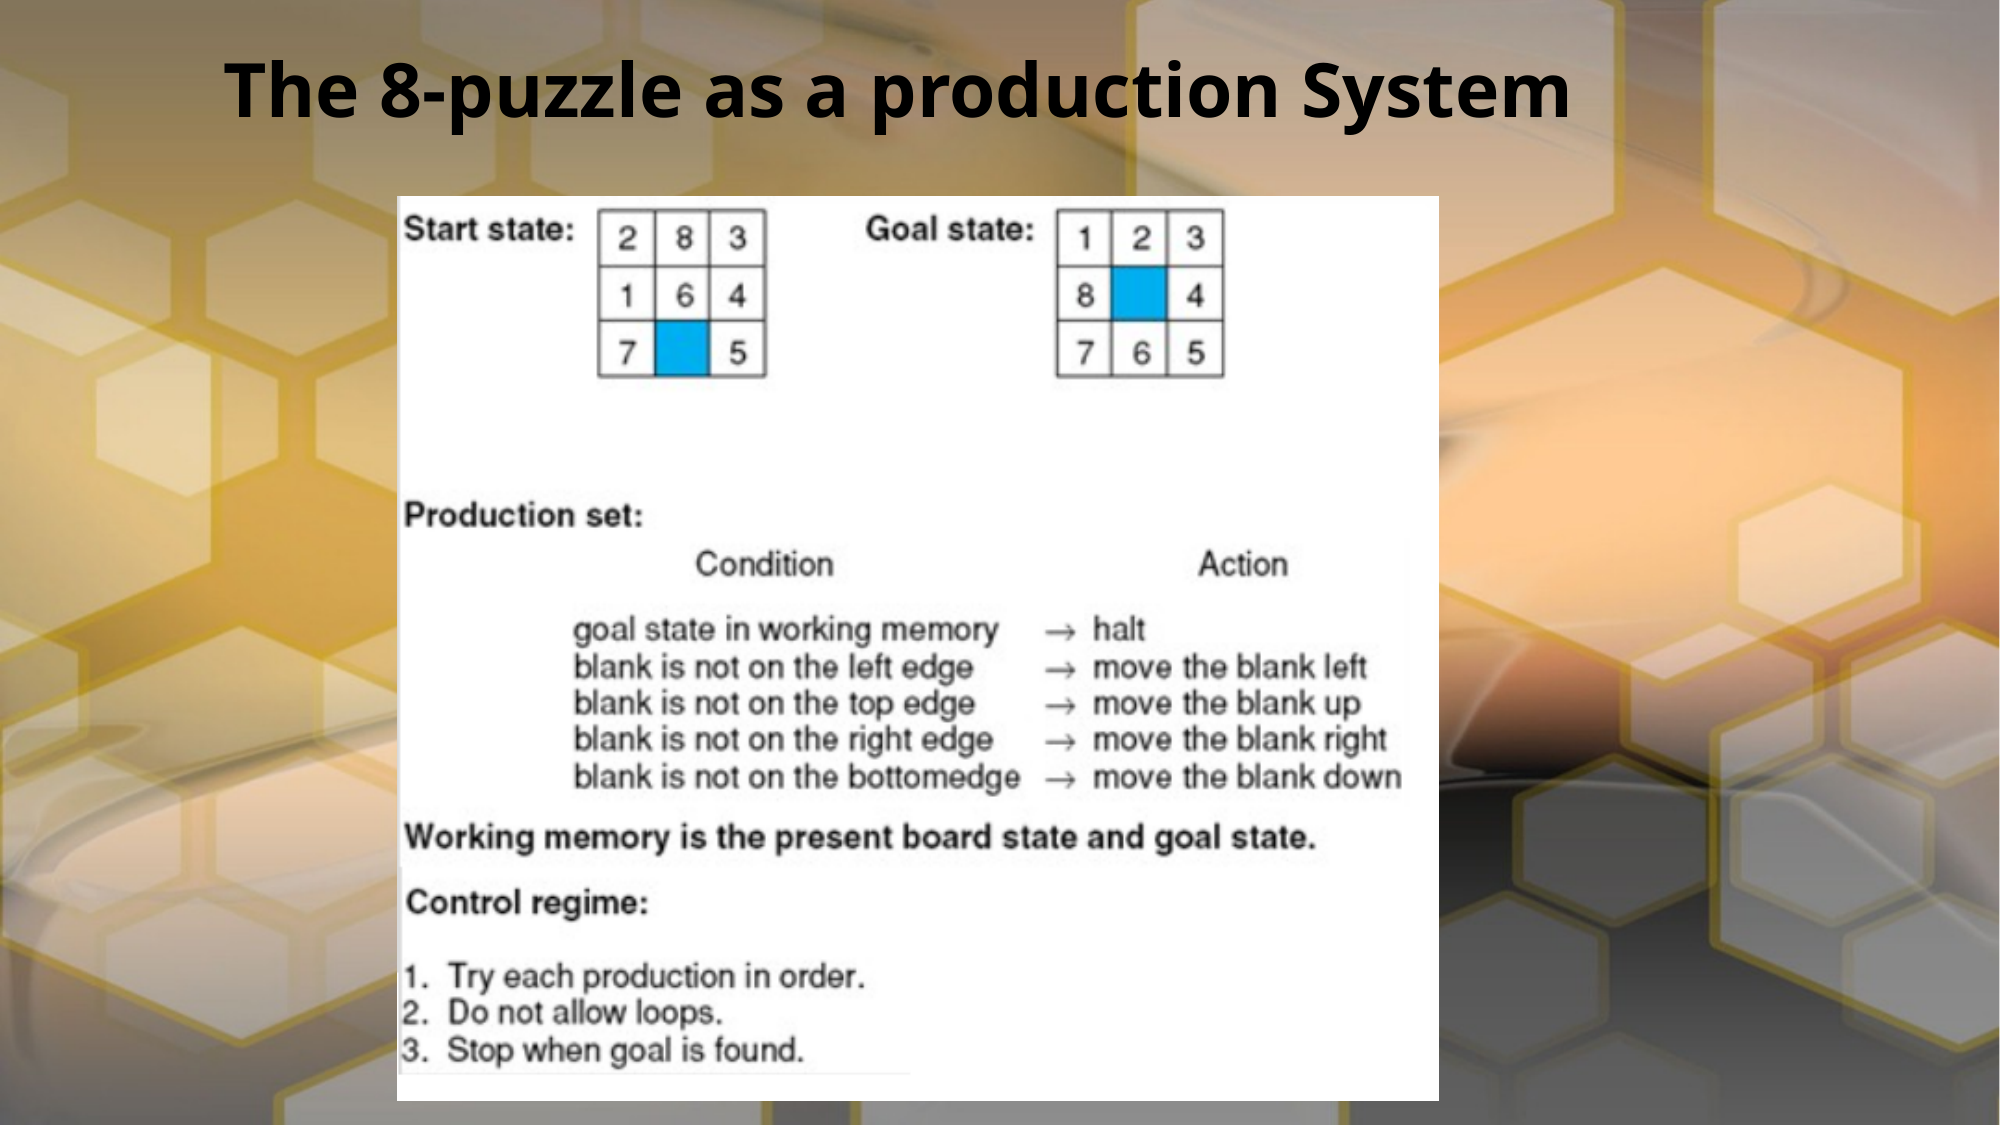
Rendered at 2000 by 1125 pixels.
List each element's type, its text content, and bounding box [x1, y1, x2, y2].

picture [0, 0, 2000, 1125]
title The 8-puzzle as a production System [208, 30, 1784, 142]
